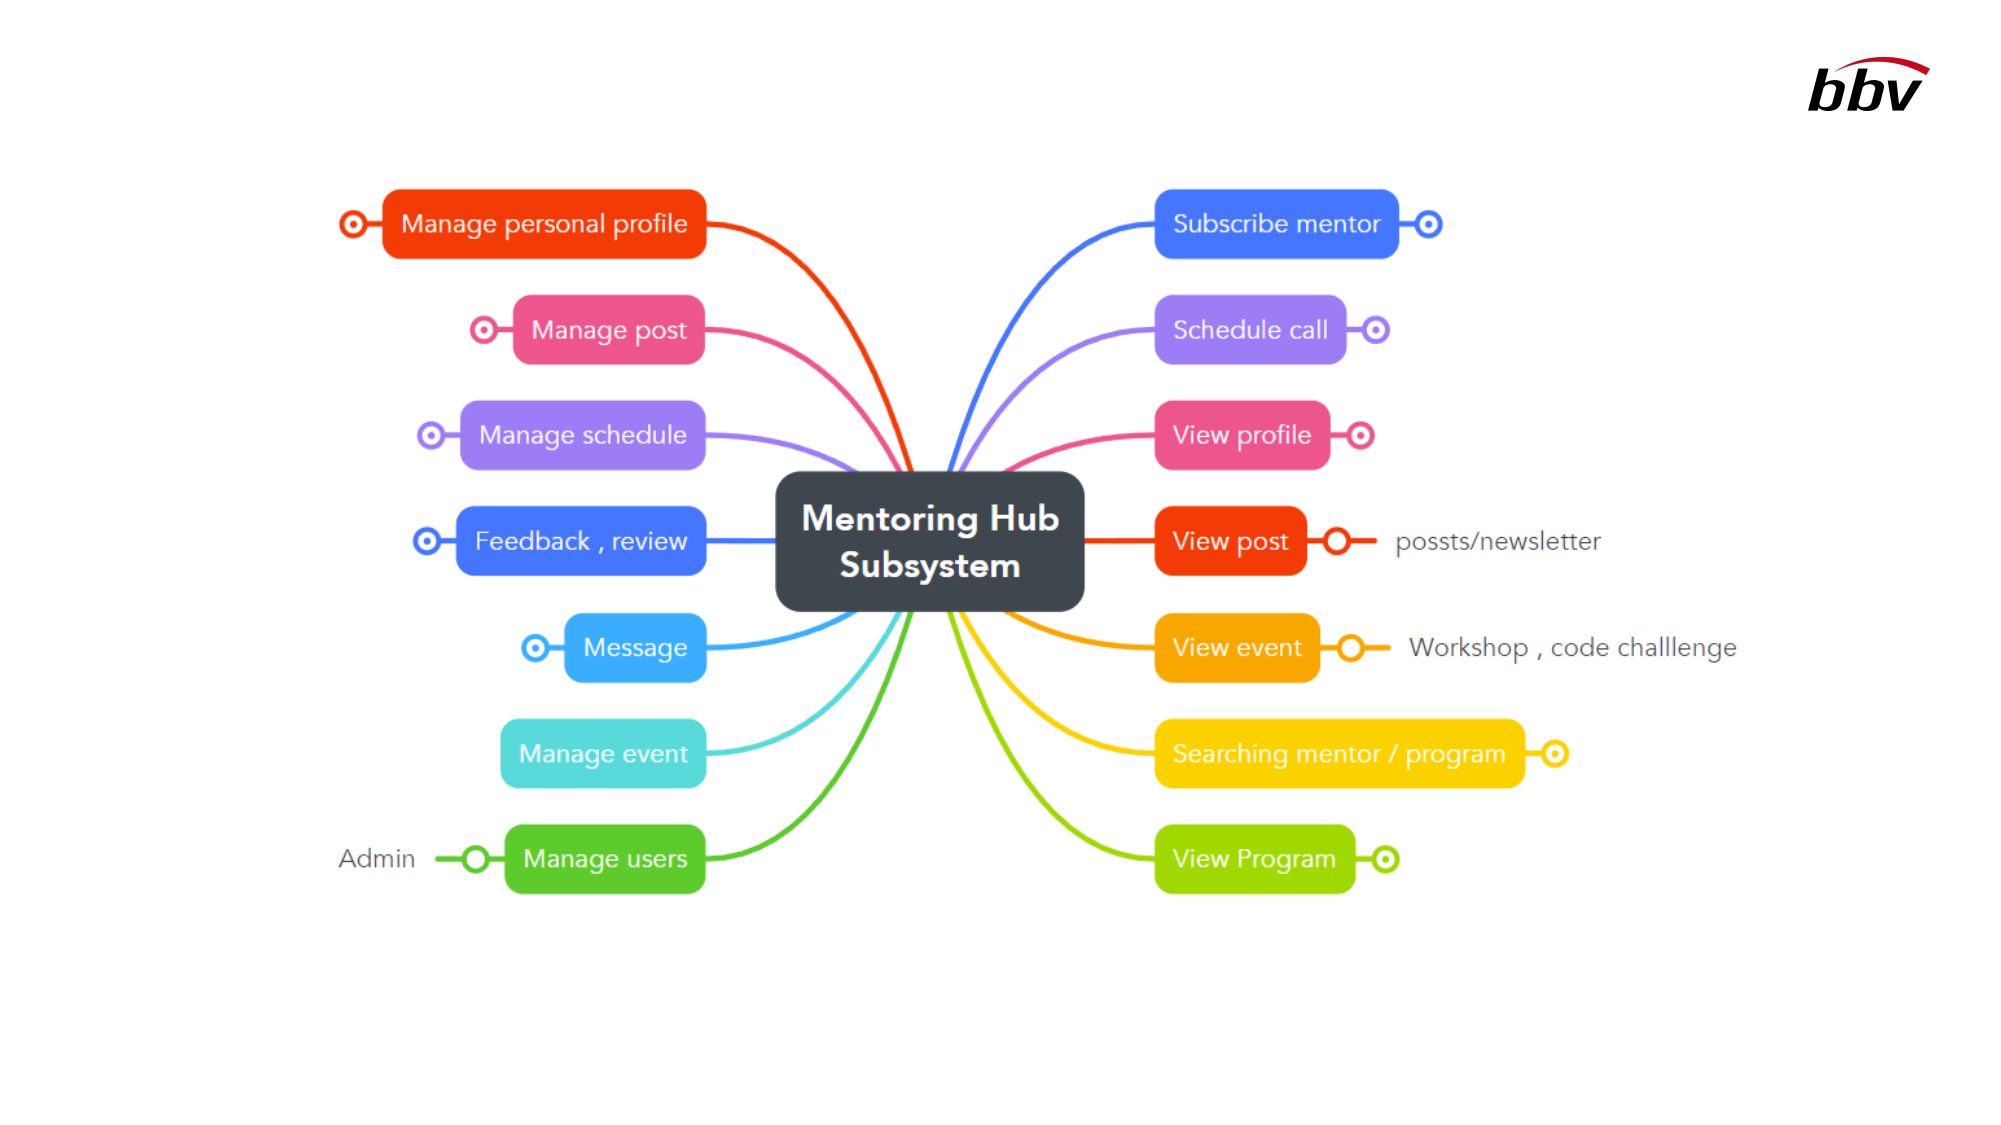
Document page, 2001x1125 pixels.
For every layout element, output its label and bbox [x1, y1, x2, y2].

picture [283, 146, 1766, 962]
picture [1808, 57, 1930, 111]
